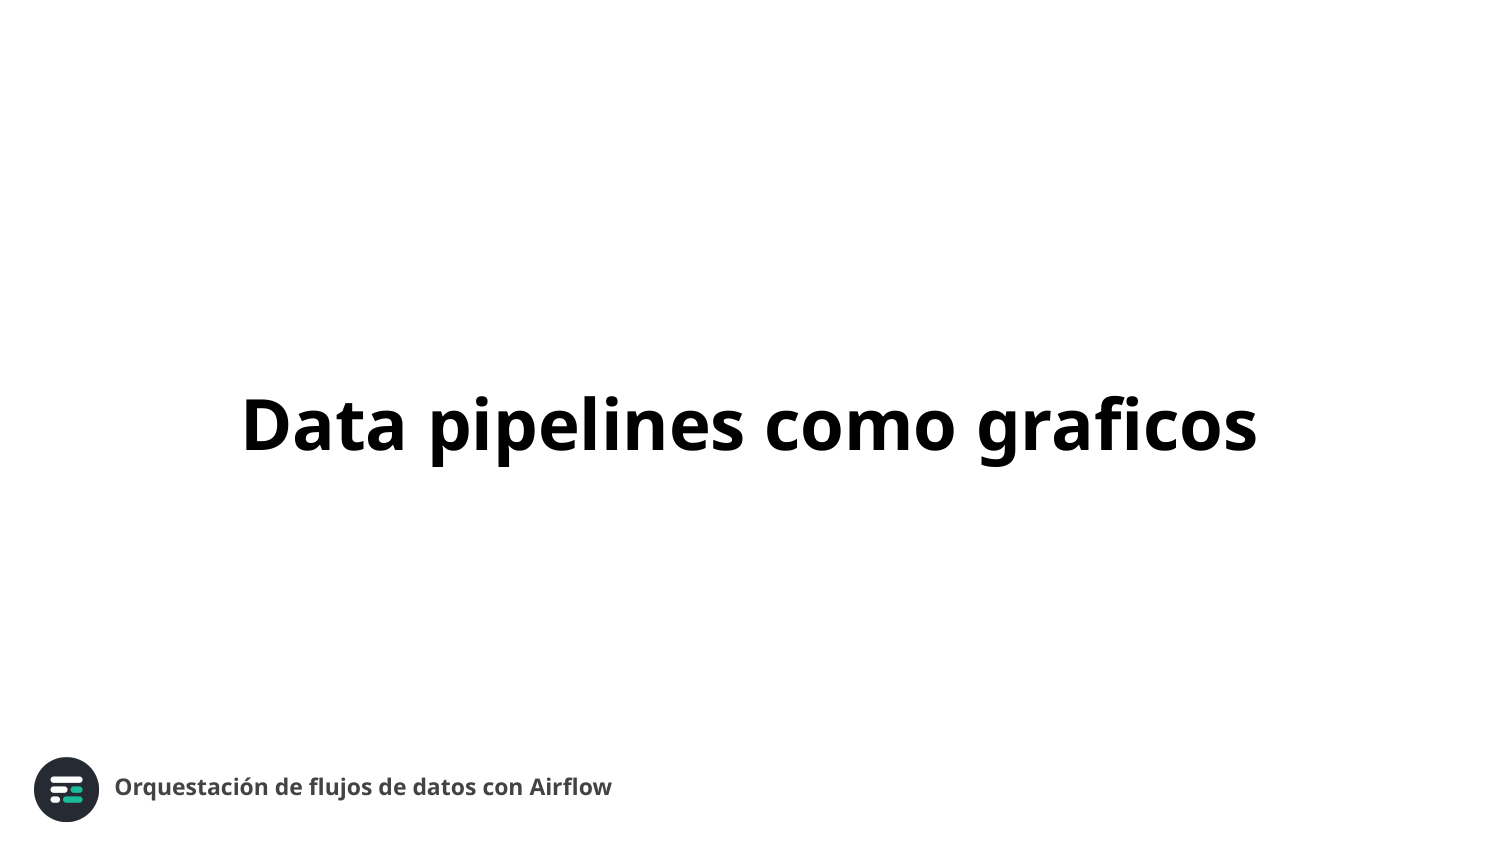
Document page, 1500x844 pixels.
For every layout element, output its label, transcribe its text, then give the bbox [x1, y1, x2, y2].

text_box Orquestación de flujos de datos con Airflow [104, 759, 649, 815]
picture [33, 756, 100, 823]
text_box Data pipelines como graficos [76, 375, 1424, 469]
